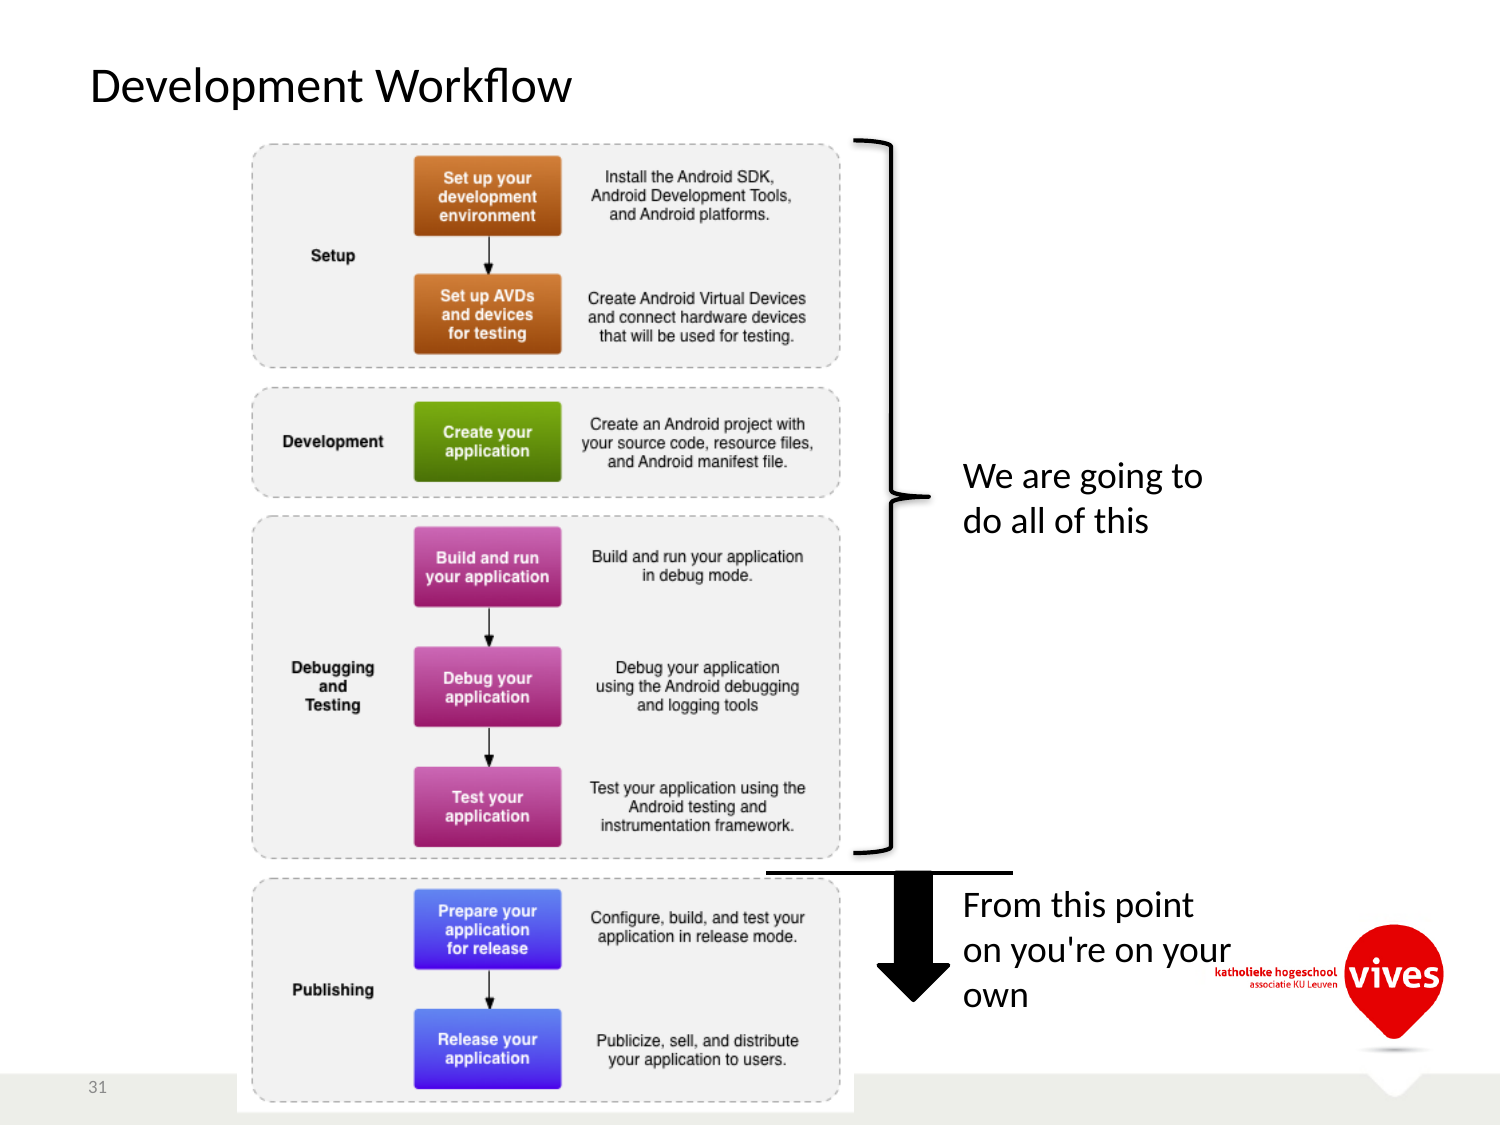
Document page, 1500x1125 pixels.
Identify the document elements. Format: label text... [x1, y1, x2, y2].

title Development Workflow [75, 45, 1425, 233]
picture [0, 0, 1500, 1125]
text_box From this point on you're on your own [948, 872, 1257, 1023]
slide_number 31 [73, 1056, 153, 1116]
text_box [876, 880, 948, 1003]
text_box We are going to do all of this [948, 443, 1257, 549]
text_box [858, 138, 931, 856]
